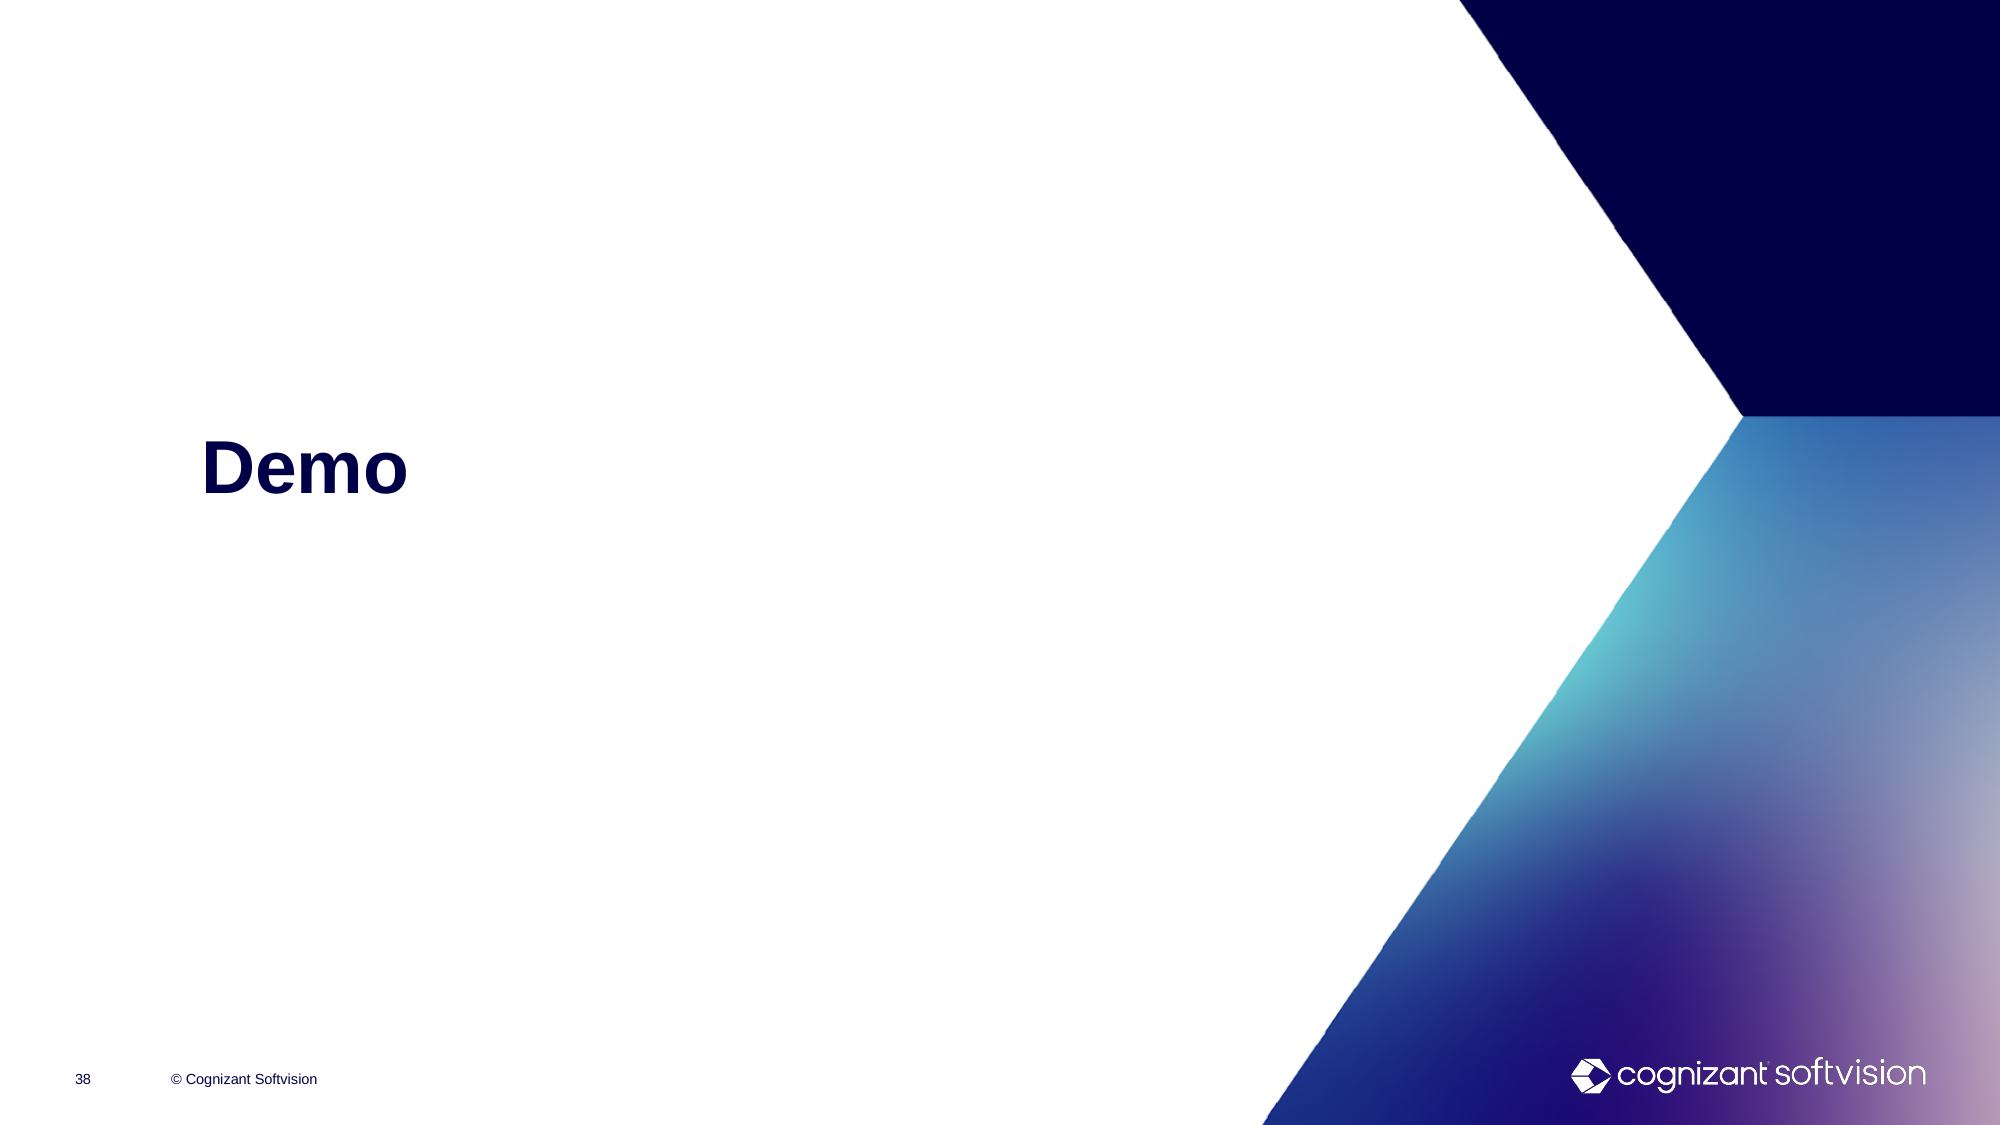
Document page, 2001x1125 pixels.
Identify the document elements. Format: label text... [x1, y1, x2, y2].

footer © Cognizant Softvision [171, 1027, 368, 1088]
slide_number 38 [75, 1027, 133, 1088]
title Demo [171, 339, 1287, 588]
picture [1, 0, 2000, 1125]
